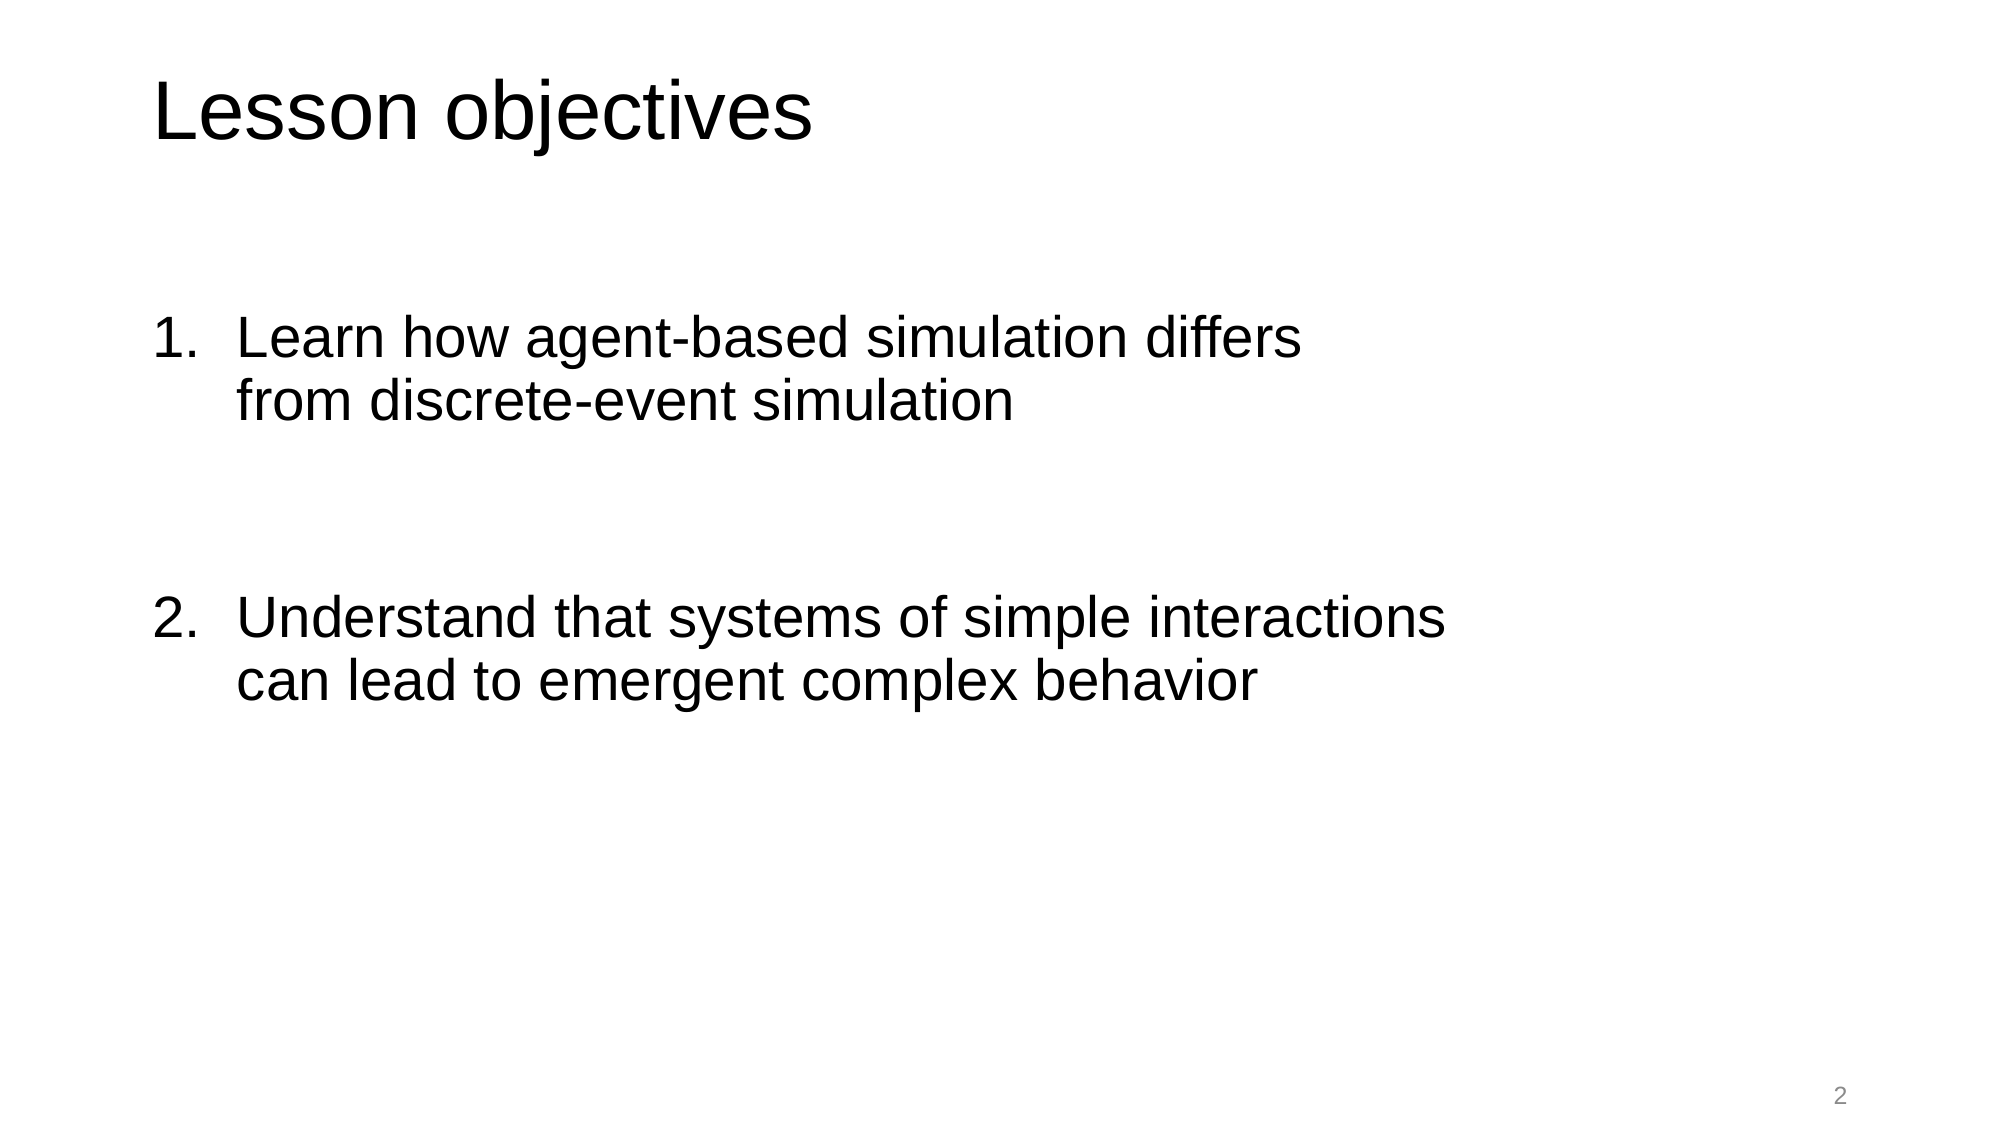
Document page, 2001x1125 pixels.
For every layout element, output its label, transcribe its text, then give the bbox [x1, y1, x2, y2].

slide_number 2 [1412, 1064, 1863, 1125]
title Lesson objectives [137, 59, 1863, 278]
list Learn how agent-based simulation differs from discrete-event simulation Understand that systems of simple interactions can lead to emergent complex behavior [137, 299, 1863, 1046]
